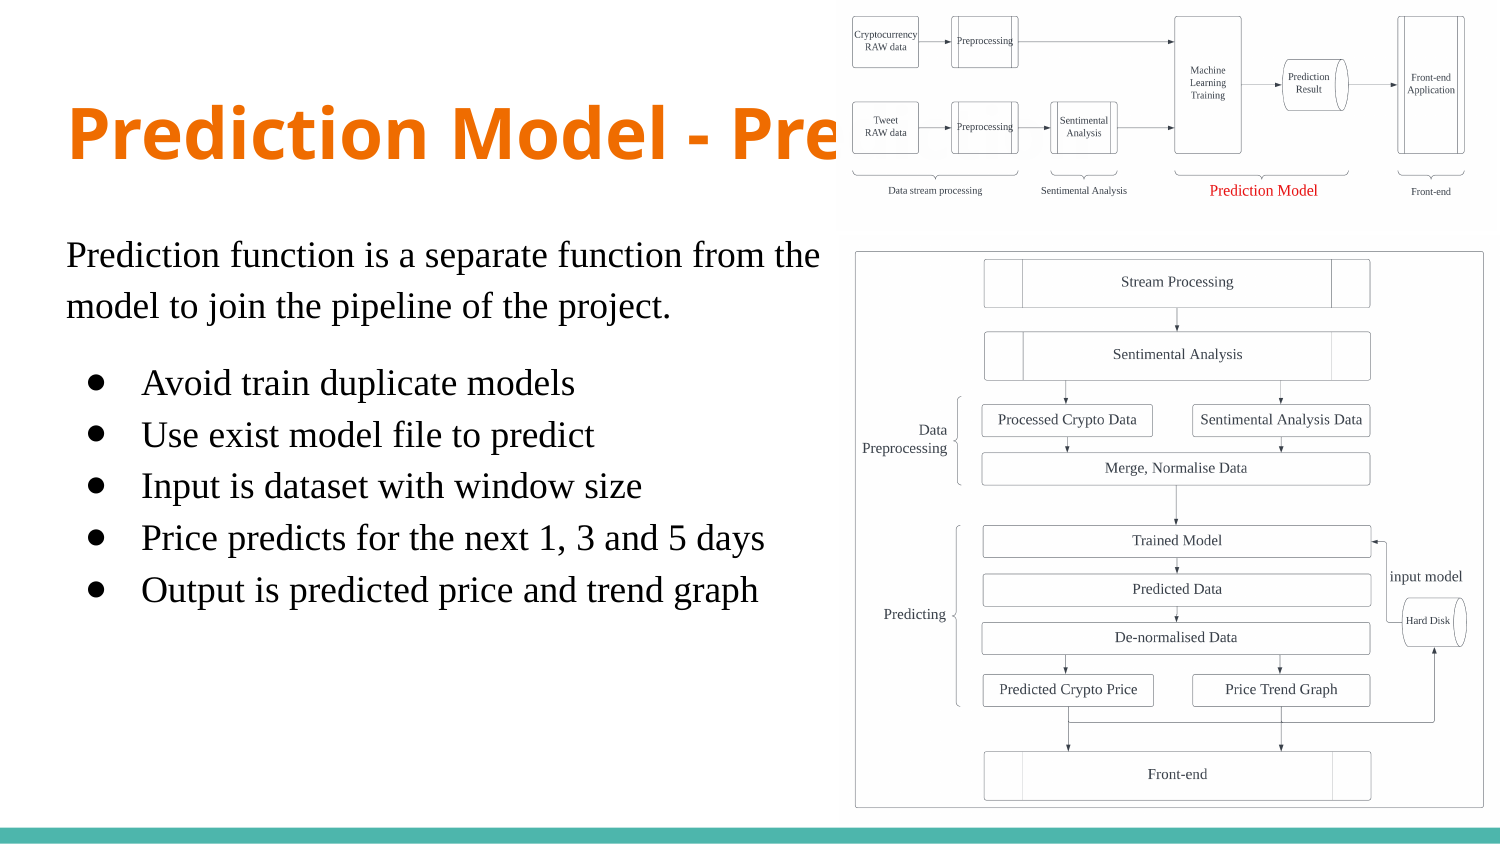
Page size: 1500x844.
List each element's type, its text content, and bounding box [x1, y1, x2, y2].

picture [835, 0, 1497, 231]
picture [839, 235, 1500, 824]
list Prediction function is a separate function from the model to join the pipeline of the project. Avoid train duplicate models Use exist model file to predict Input is dataset with window size Price predicts for the next 1, 3 and 5 days Output is predicted price and trend graph [51, 207, 834, 750]
title Prediction Model - Prediction [51, 72, 830, 189]
